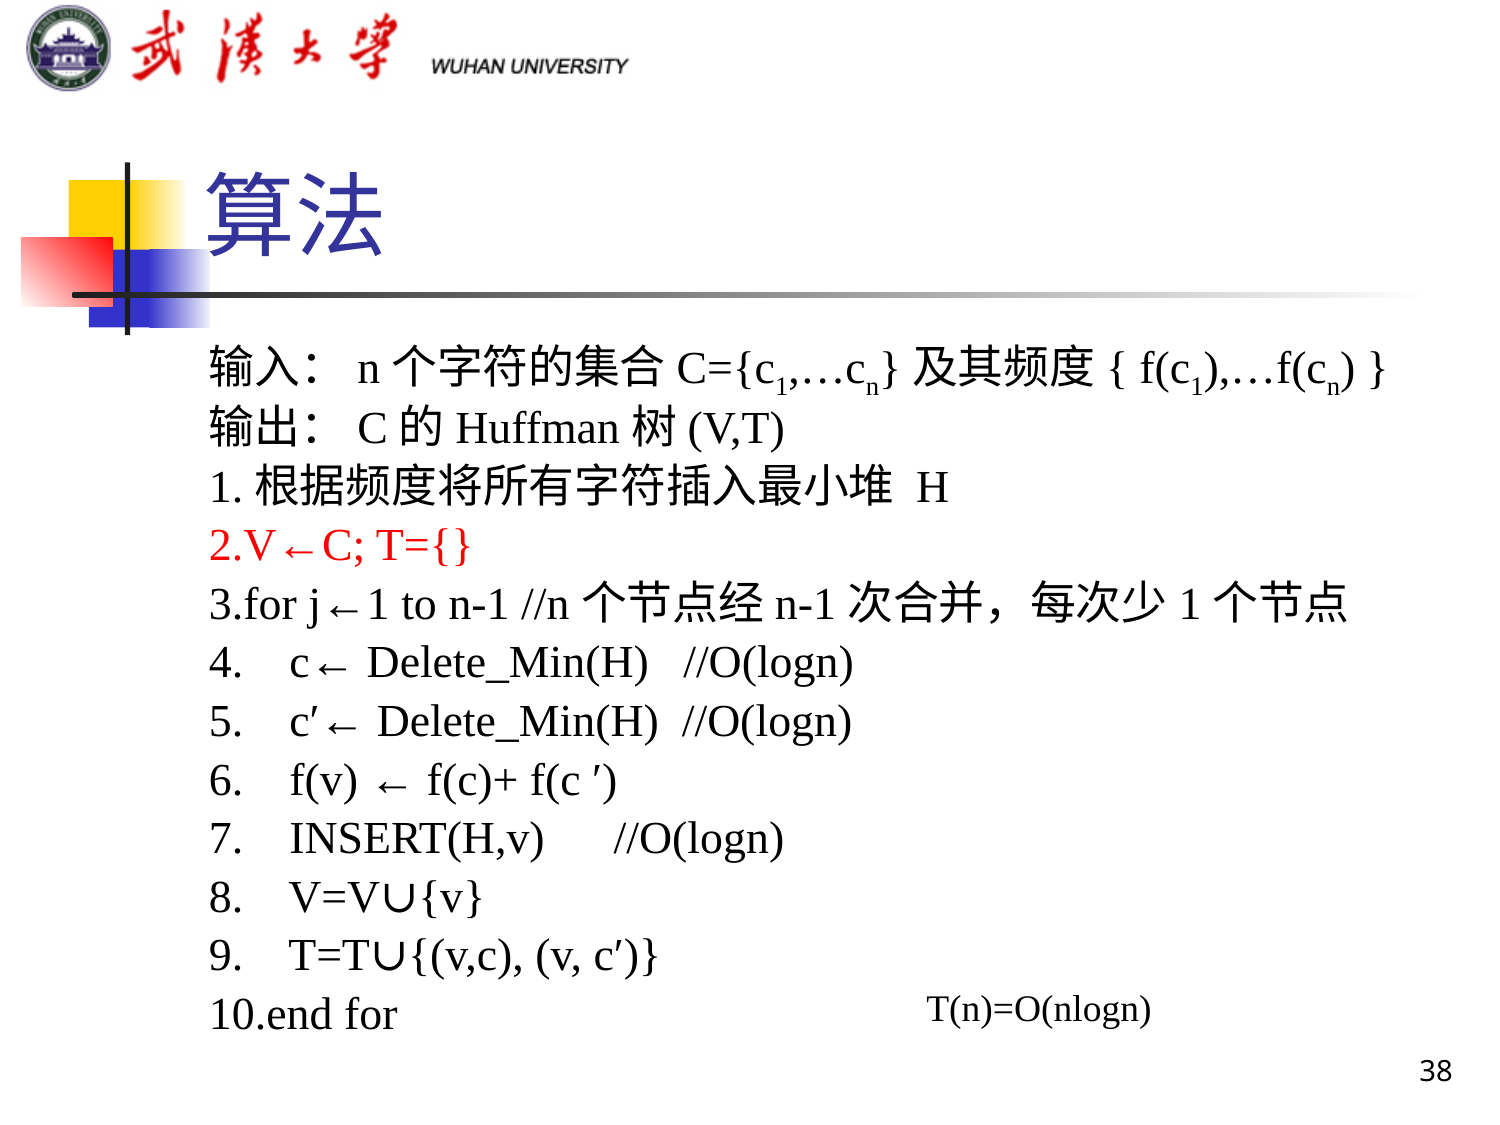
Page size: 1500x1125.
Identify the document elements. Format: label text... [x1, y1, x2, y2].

list 输入：n个字符的集合C={c1,…cn}及其频度{ f(c1),…f(cn) } 输出：C的Huffman树(V,T) 1.根据频度将所有字符插入最小堆 H 2.V←C; T={} 3.for j←1 to n-1 //n个节点经n-1次合并，每次少1个节点 4. c← Delete_Min(H) //O(logn) 5. c′← Delete_Min(H) //O(logn) 6. f(v) ← f(c)+ f(c ′) 7. INSERT(H,v) //O(logn) 8. V=V∪{v} 9. T=T∪{(v,c), (v, c′)} 10.end for [193, 331, 1469, 1006]
text_box T(n)=O(nlogn) [911, 976, 1449, 1036]
picture [0, 0, 643, 93]
title 算法 [188, 35, 1468, 275]
slide_number 38 [1155, 1024, 1468, 1100]
